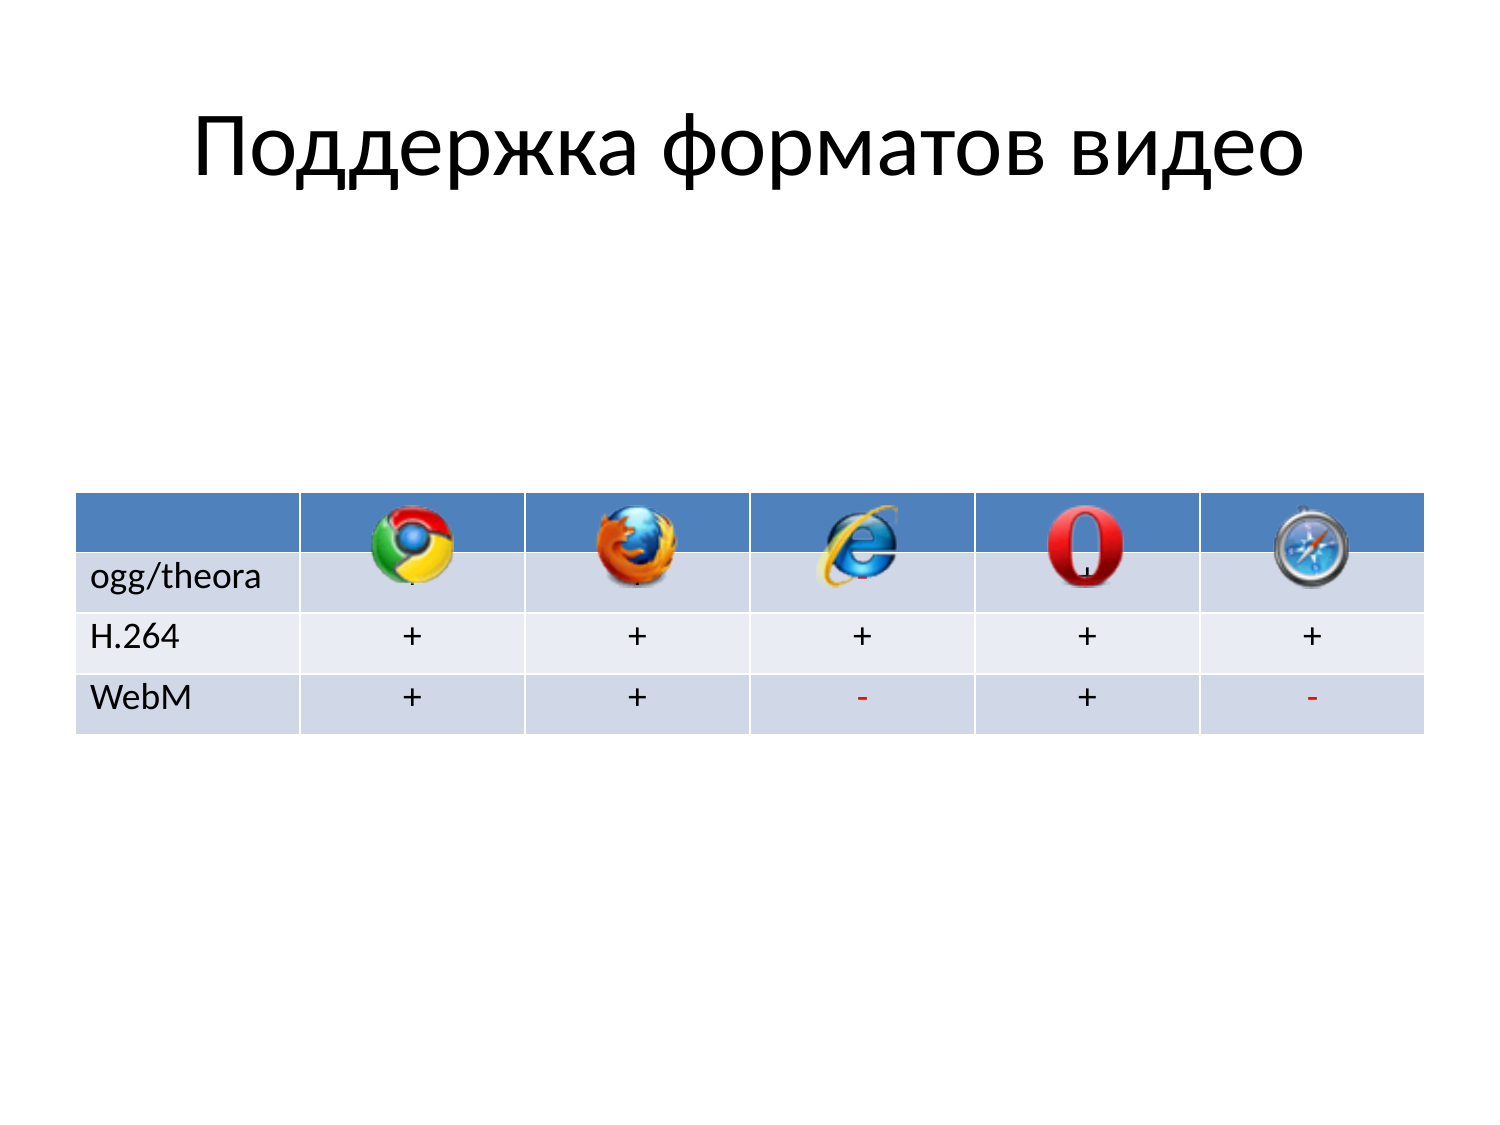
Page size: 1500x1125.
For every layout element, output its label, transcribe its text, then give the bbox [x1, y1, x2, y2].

picture [1044, 504, 1129, 589]
table_cell + [976, 553, 1199, 612]
table_cell - [1201, 553, 1424, 612]
table_cell + [526, 614, 749, 673]
table_cell - [751, 553, 974, 612]
table_cell + [526, 553, 749, 612]
table_header [751, 493, 974, 552]
picture [816, 504, 901, 589]
title Поддержка форматов видео [75, 45, 1425, 233]
table_header [976, 493, 1199, 552]
table_cell - [1201, 675, 1424, 734]
table_header [1201, 493, 1424, 552]
table_header [526, 493, 749, 552]
table_cell + [526, 675, 749, 734]
picture [596, 504, 680, 589]
table_cell + [301, 675, 524, 734]
picture [371, 504, 456, 589]
table_header [76, 493, 299, 552]
picture [1269, 504, 1354, 589]
table_cell + [976, 614, 1199, 673]
table_cell + [301, 553, 524, 612]
table_cell + [301, 614, 524, 673]
table_cell + [1201, 614, 1424, 673]
table_cell H.264 [76, 614, 299, 673]
table_header [301, 493, 524, 552]
table_cell ogg/theora [76, 553, 299, 612]
table_cell WebM [76, 675, 299, 734]
table_cell + [976, 675, 1199, 734]
table_cell + [751, 614, 974, 673]
table_cell - [751, 675, 974, 734]
